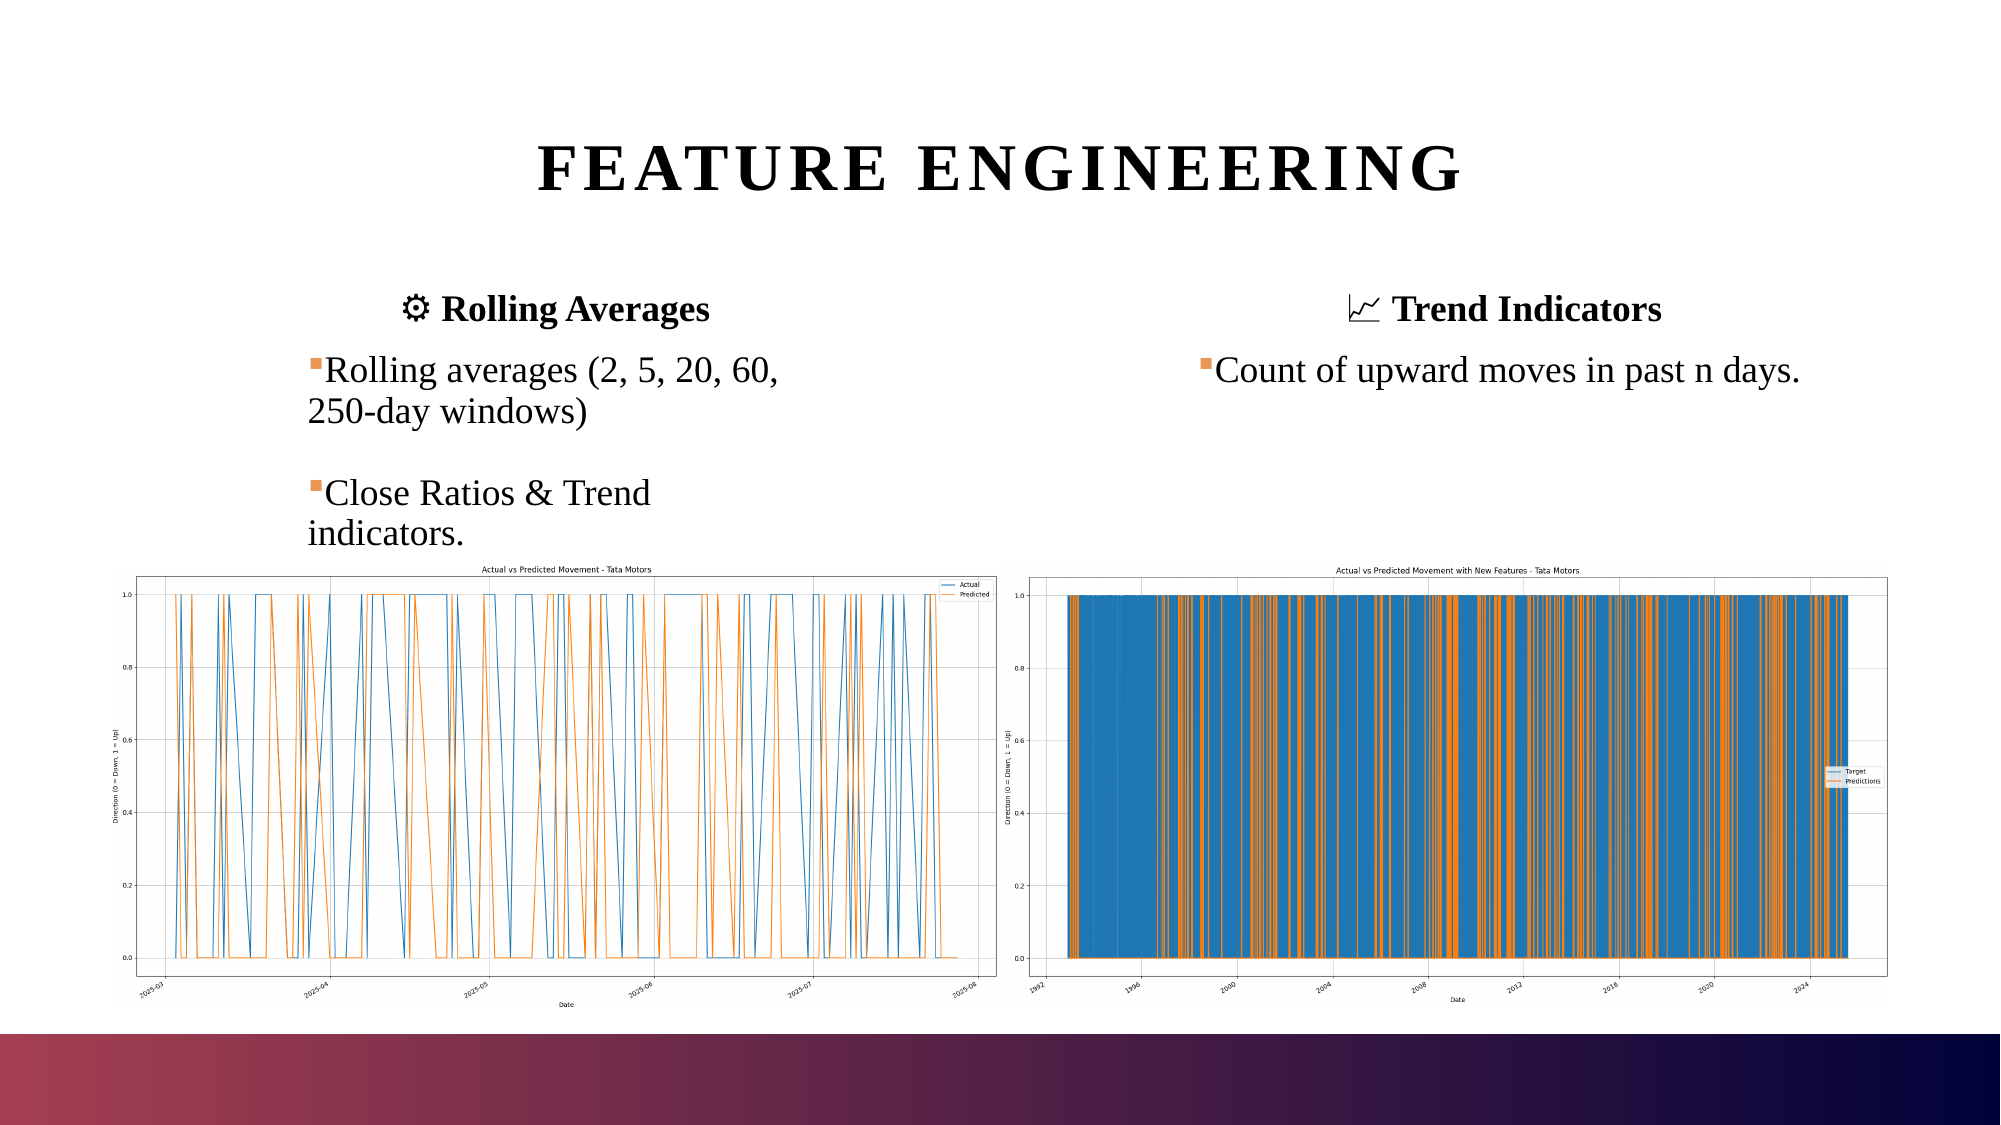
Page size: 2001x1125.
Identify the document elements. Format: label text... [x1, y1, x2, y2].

picture [109, 557, 1891, 1012]
title Feature Engineering [137, 60, 1863, 278]
list ⚙️ Rolling Averages Rolling averages (2, 5, 20, 60, 250-day windows) Close Ratios & Trend indicators. [292, 281, 818, 561]
text_box [0, 1033, 2000, 1125]
